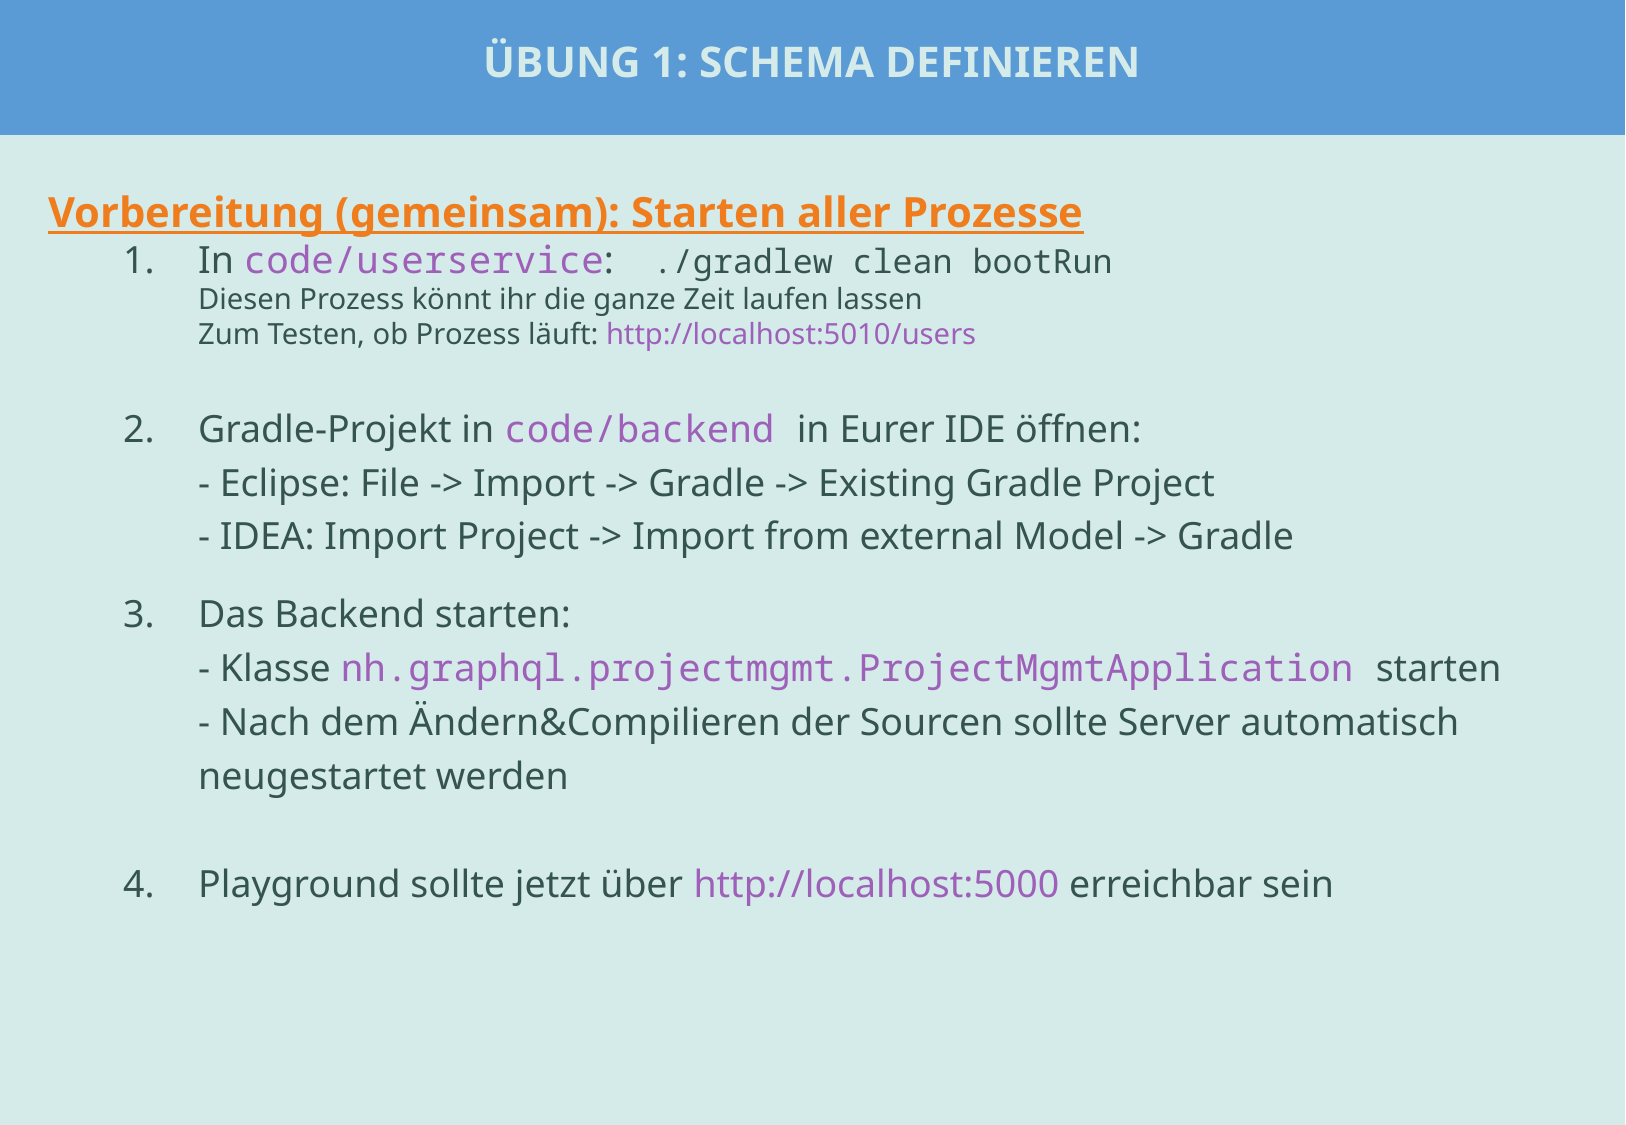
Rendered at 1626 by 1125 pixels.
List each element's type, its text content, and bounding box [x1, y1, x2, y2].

title Übung 1: Schema Definieren [0, 0, 1625, 127]
text_box Vorbereitung (gemeinsam): Starten aller Prozesse In code/userservice: ./gradlew clean bootRun Diesen Prozess könnt ihr die ganze Zeit laufen lassen Zum Testen, ob Prozess läuft: http://localhost:5010/users Gradle-Projekt in code/backend in Eurer IDE öffnen: - Eclipse: File -> Import -> Gradle -> Existing Gradle Project - IDEA: Import Project -> Import from external Model -> Gradle Das Backend starten: - Klasse nh.graphql.projectmgmt.ProjectMgmtApplication starten - Nach dem Ändern&Compilieren der Sourcen sollte Server automatisch neugestartet werden Playground sollte jetzt über http://localhost:5000 erreichbar sein [33, 168, 1625, 1027]
text_box [0, 127, 1625, 136]
